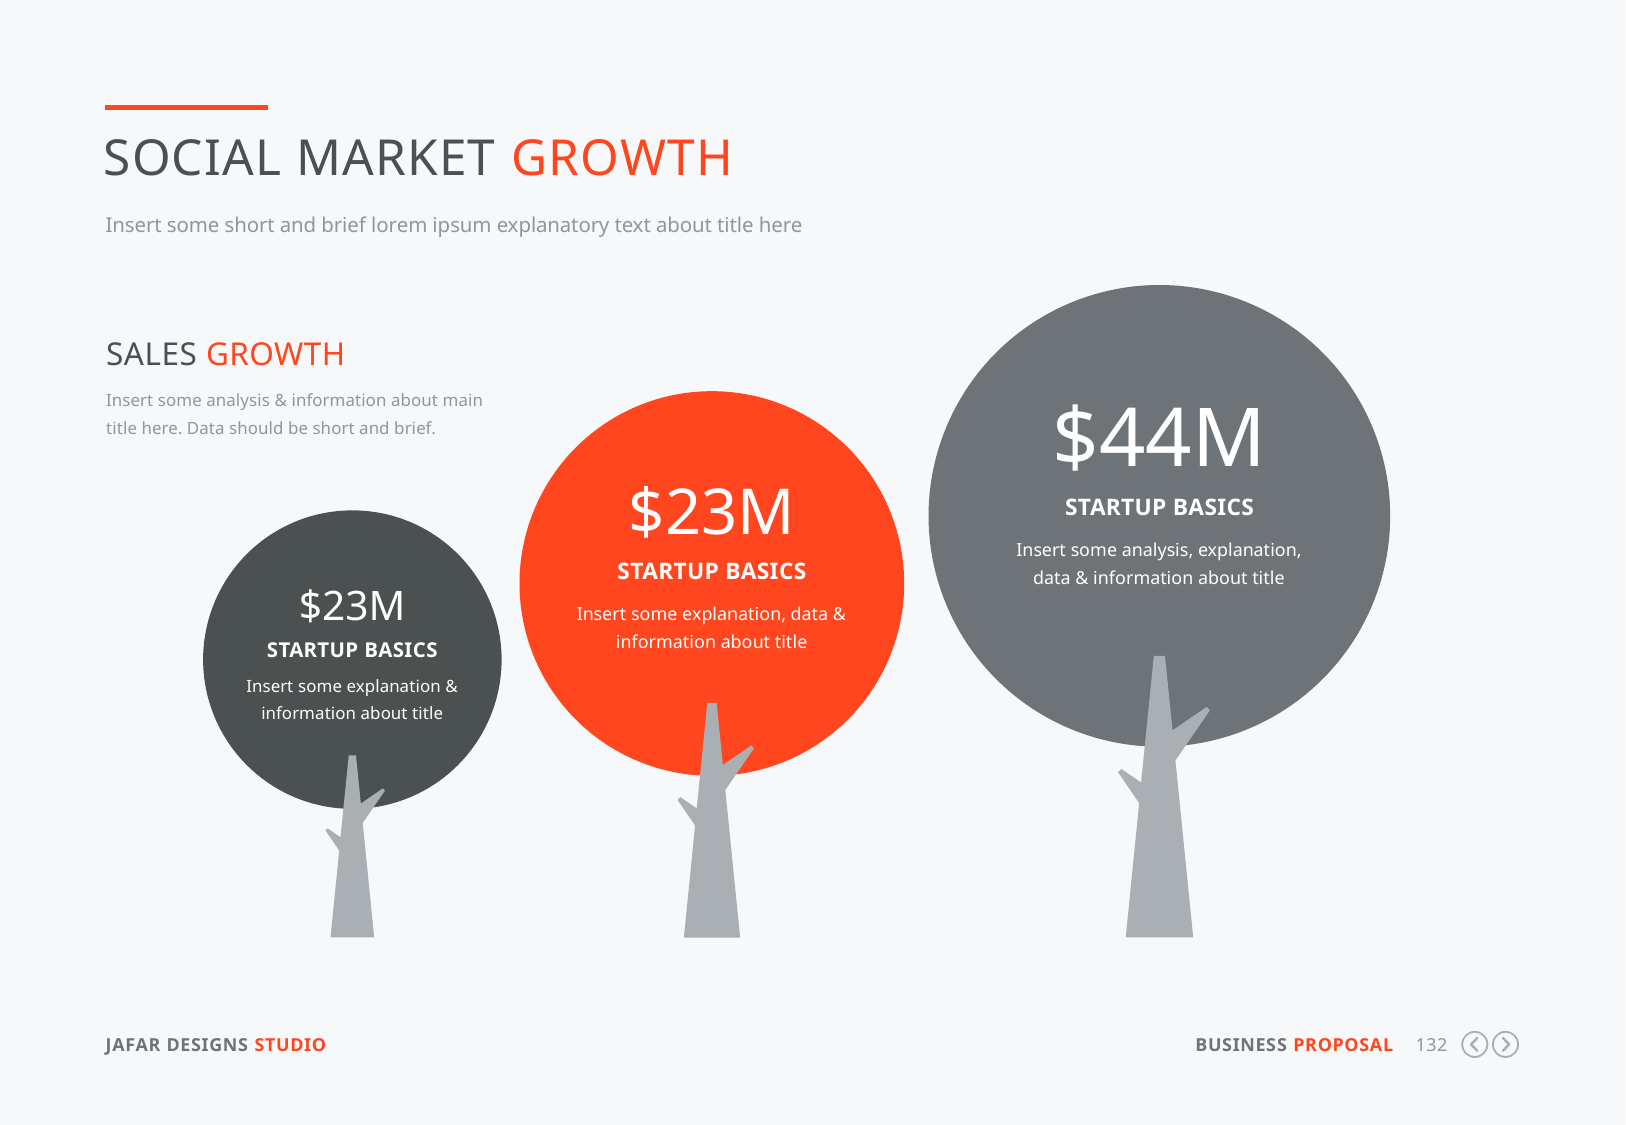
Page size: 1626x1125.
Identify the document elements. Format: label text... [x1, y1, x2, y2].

list Social Market Growth [103, 125, 1518, 188]
text_box [518, 390, 906, 777]
text_box [1118, 655, 1210, 938]
text_box [325, 755, 385, 938]
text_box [1003, 492, 1316, 590]
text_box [570, 556, 854, 654]
text_box $23M [245, 580, 460, 629]
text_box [245, 636, 460, 724]
text_box [927, 283, 1392, 748]
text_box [106, 334, 485, 439]
text_box [202, 509, 503, 810]
text_box $23M [570, 471, 853, 547]
text_box [677, 702, 755, 938]
text_box $44M [1003, 385, 1316, 484]
list Insert some short and brief lorem ipsum explanatory text about title here [105, 209, 1519, 241]
